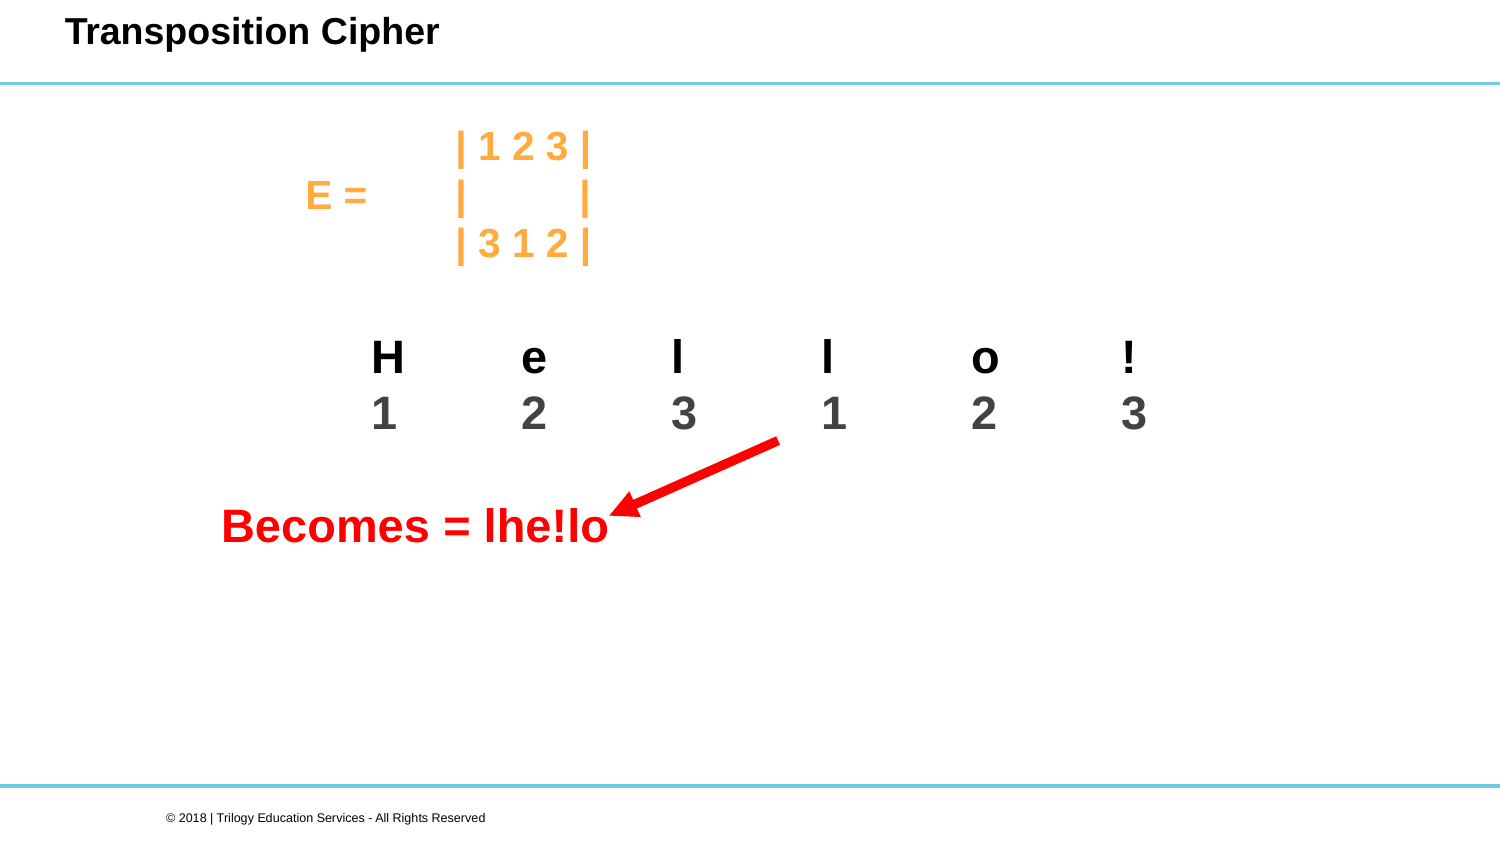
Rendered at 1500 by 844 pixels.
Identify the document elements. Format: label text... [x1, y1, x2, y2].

title Transposition Cipher [50, 0, 948, 81]
text_box H e l l o ! 1 2 3 1 2 3 Becomes = lhe!lo [206, 319, 1294, 559]
text_box | 1 2 3 | E = | | | 3 1 2 | [140, 112, 779, 274]
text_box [609, 440, 779, 516]
